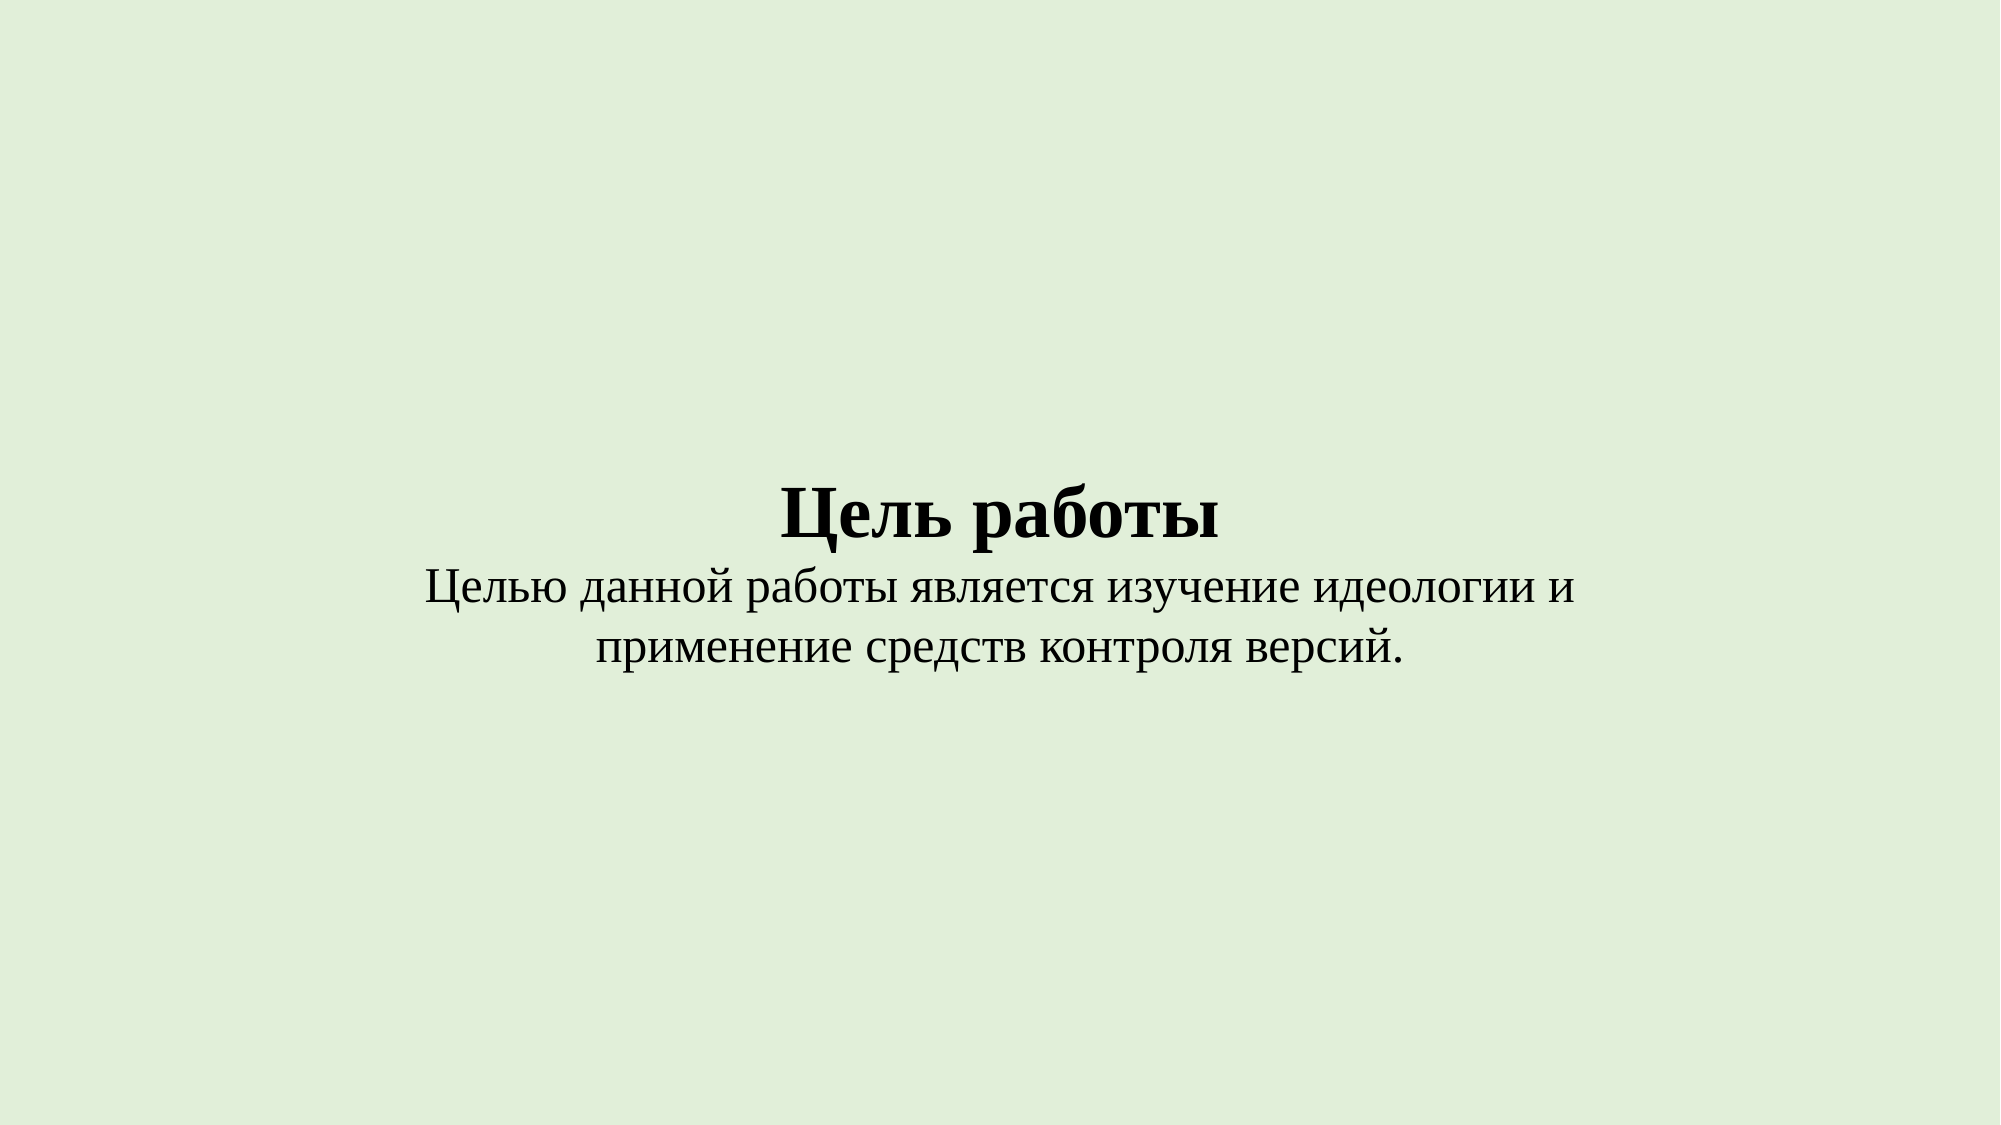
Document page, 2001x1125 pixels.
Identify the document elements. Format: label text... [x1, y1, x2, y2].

text_box Цель работы Целью данной работы является изучение идеологии и применение средств контроля версий. [293, 442, 1707, 681]
